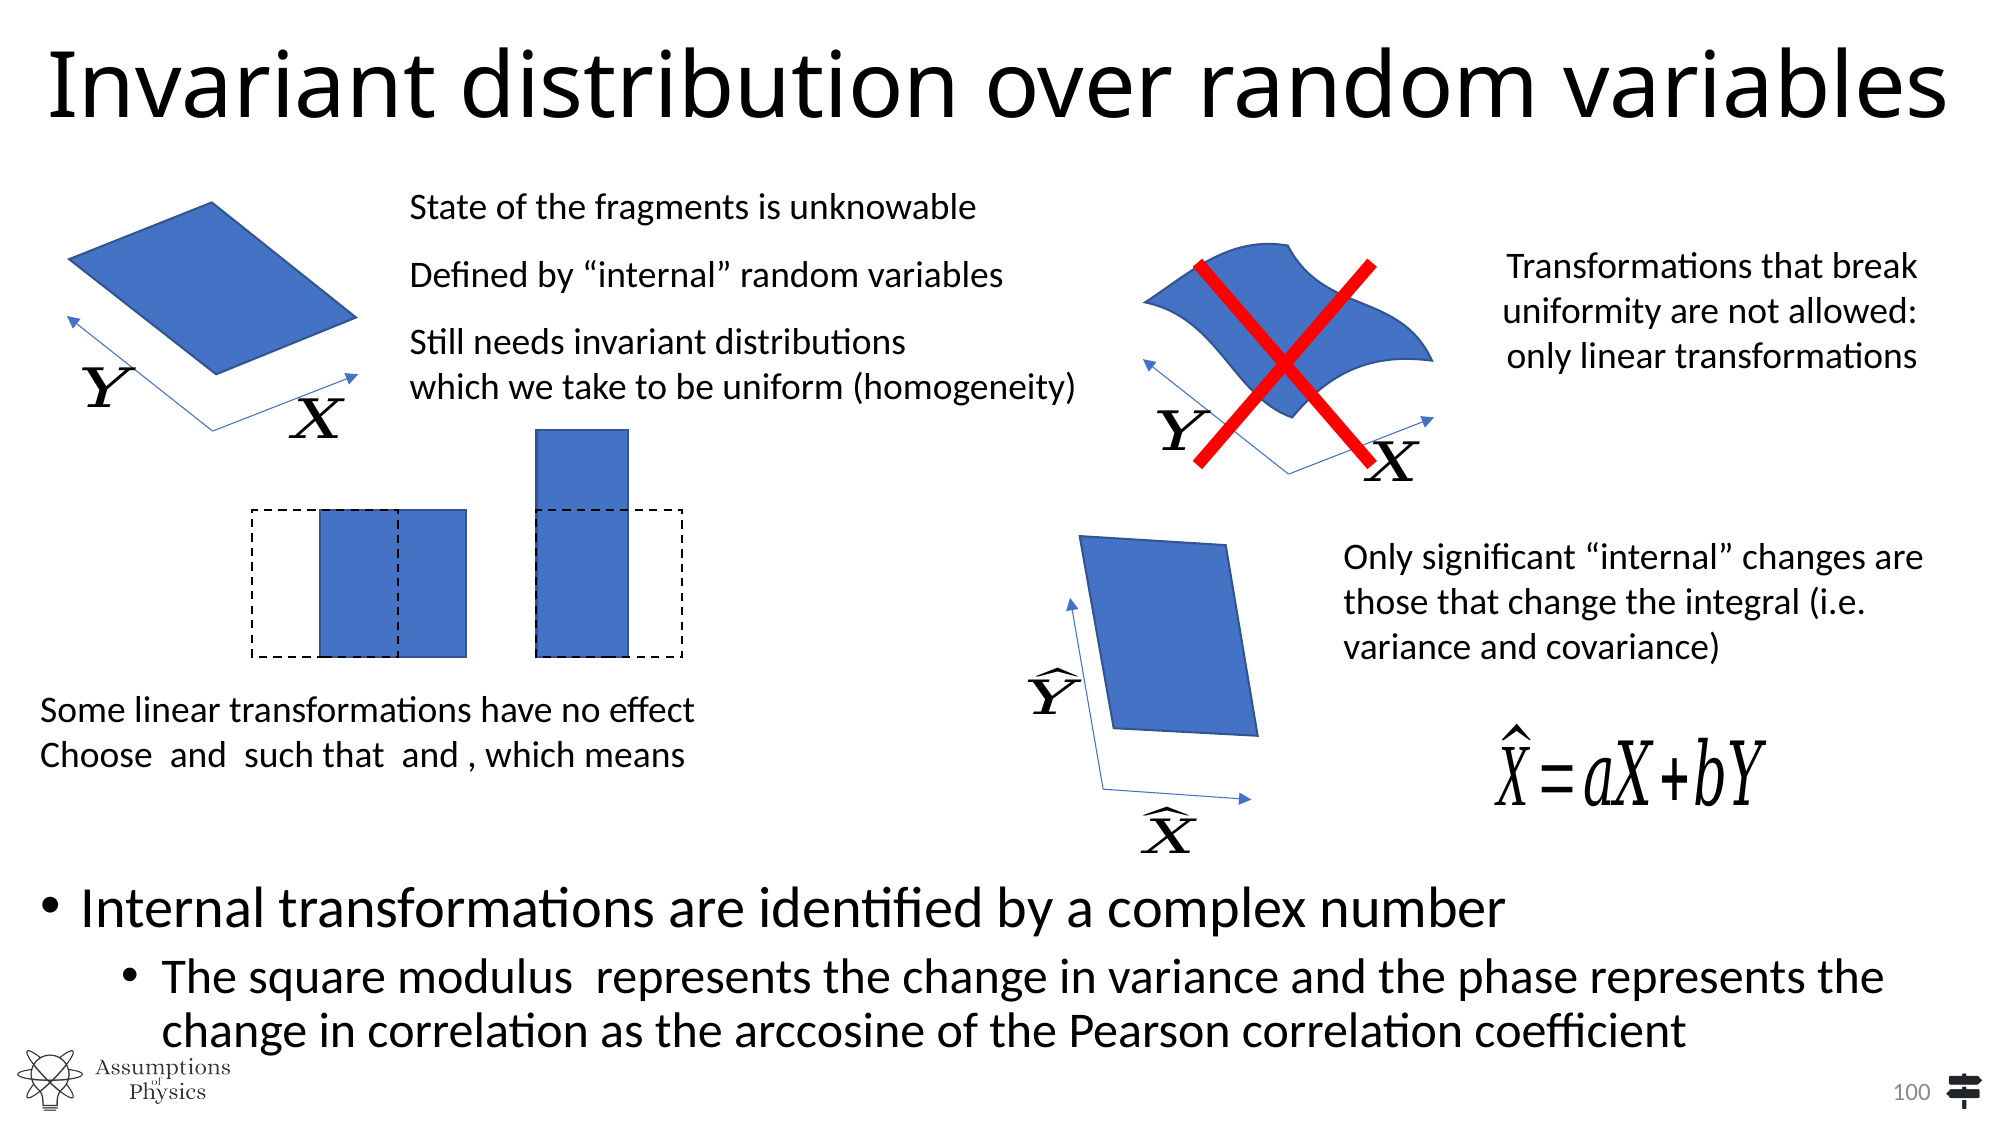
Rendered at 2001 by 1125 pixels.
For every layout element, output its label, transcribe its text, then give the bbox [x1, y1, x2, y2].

picture [1946, 1072, 1983, 1110]
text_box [252, 429, 683, 657]
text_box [1142, 243, 1435, 495]
text_box Transformations that break uniformity are not allowed: only linear transformations [1448, 233, 1933, 383]
text_box State of the fragments is unknowable Defined by “internal” random variables Still needs invariant distributions which we take to be uniform (homogeneity) [394, 175, 1093, 415]
slide_number 100 [1854, 1072, 1946, 1110]
title Invariant distribution over random variables [17, 13, 1983, 162]
text_box Only significant “internal” changes are those that change the integral (i.e. variance and covariance) [1328, 524, 1975, 675]
picture [17, 1050, 83, 1111]
picture [95, 1058, 230, 1104]
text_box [1021, 528, 1298, 865]
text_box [66, 202, 359, 452]
